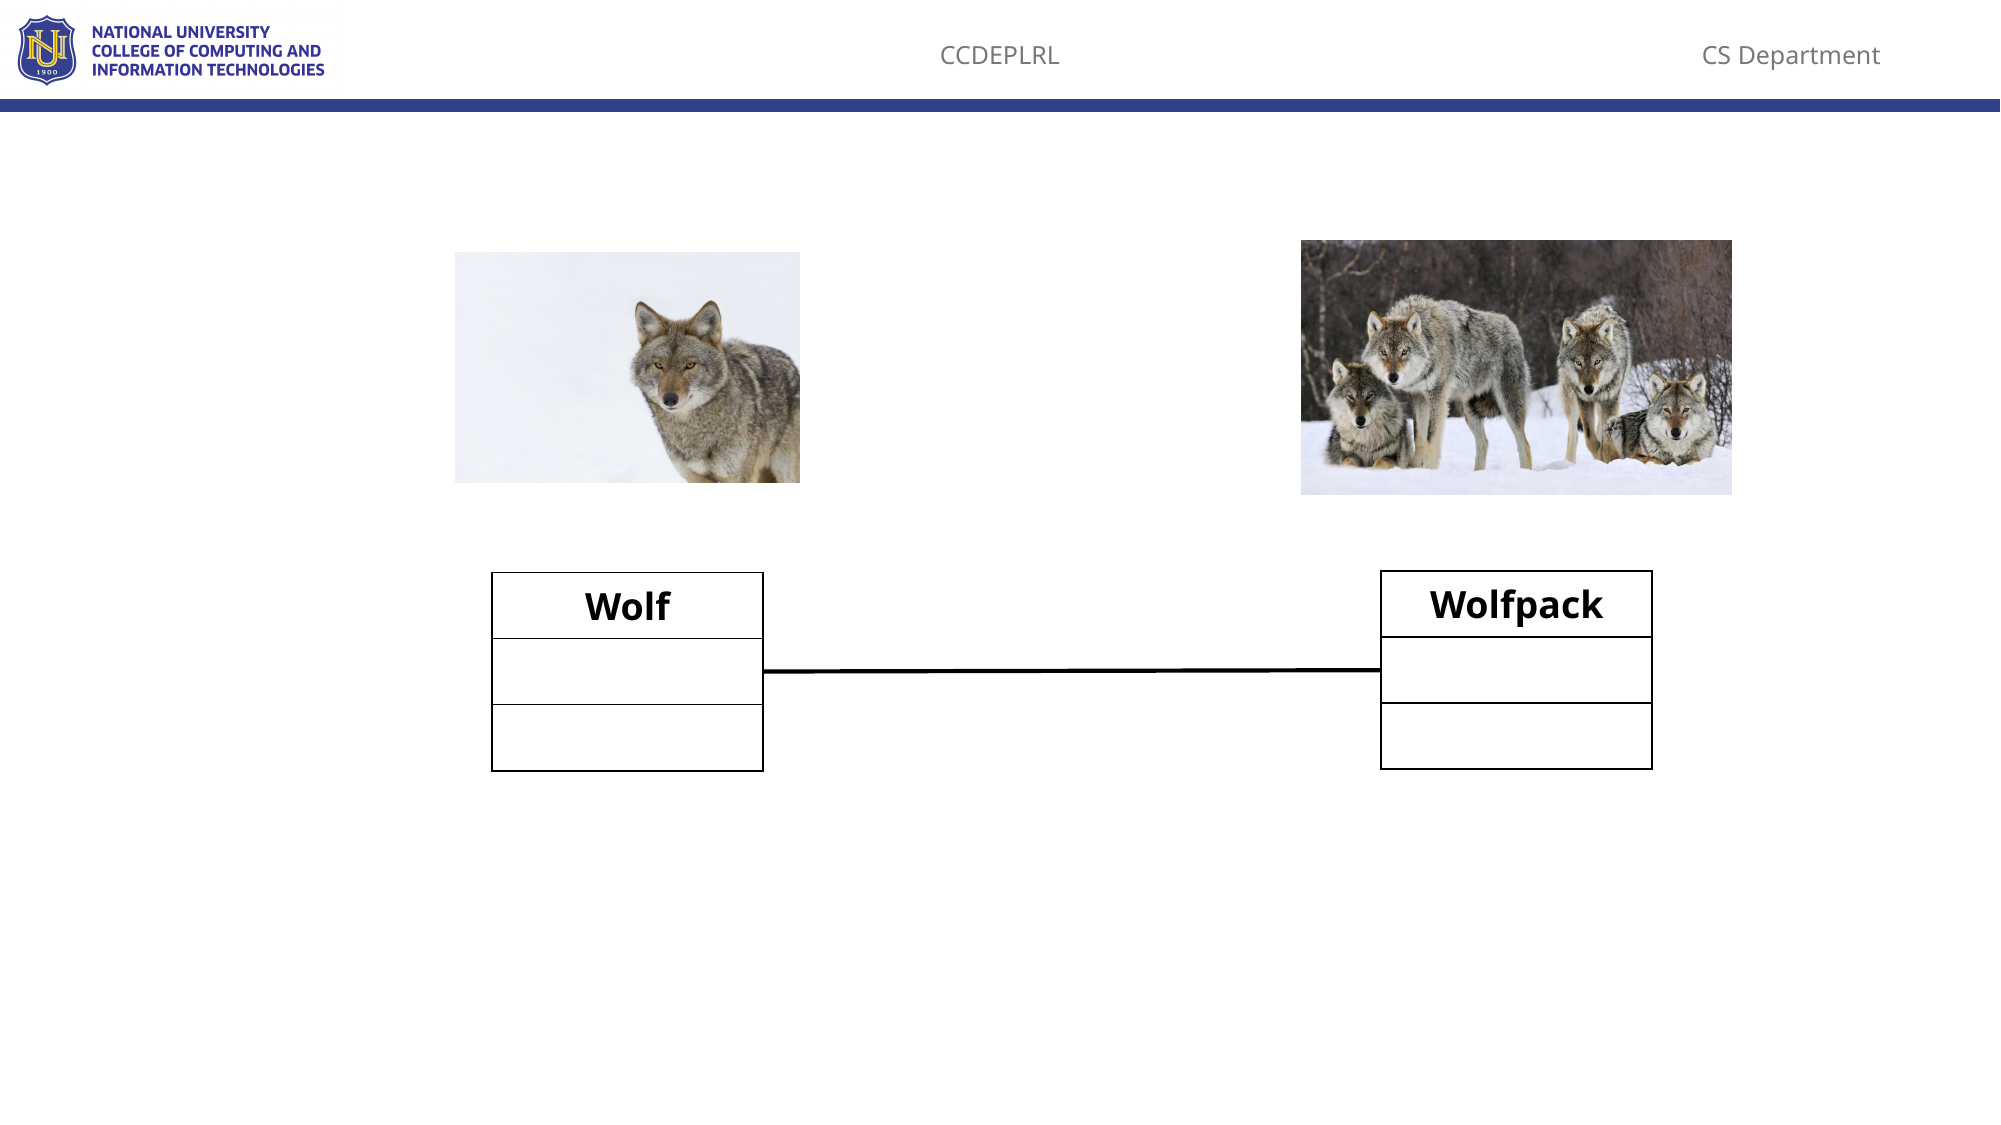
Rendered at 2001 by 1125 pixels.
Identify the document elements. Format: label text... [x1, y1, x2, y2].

table_cell [493, 639, 762, 704]
picture [0, 0, 337, 99]
table_header Wolf [493, 573, 762, 638]
table_header Wolfpack [1382, 572, 1651, 636]
table_cell [1382, 638, 1651, 702]
picture [1301, 239, 1733, 496]
table_cell [1382, 704, 1651, 768]
picture [454, 252, 801, 483]
table_cell [493, 705, 762, 770]
